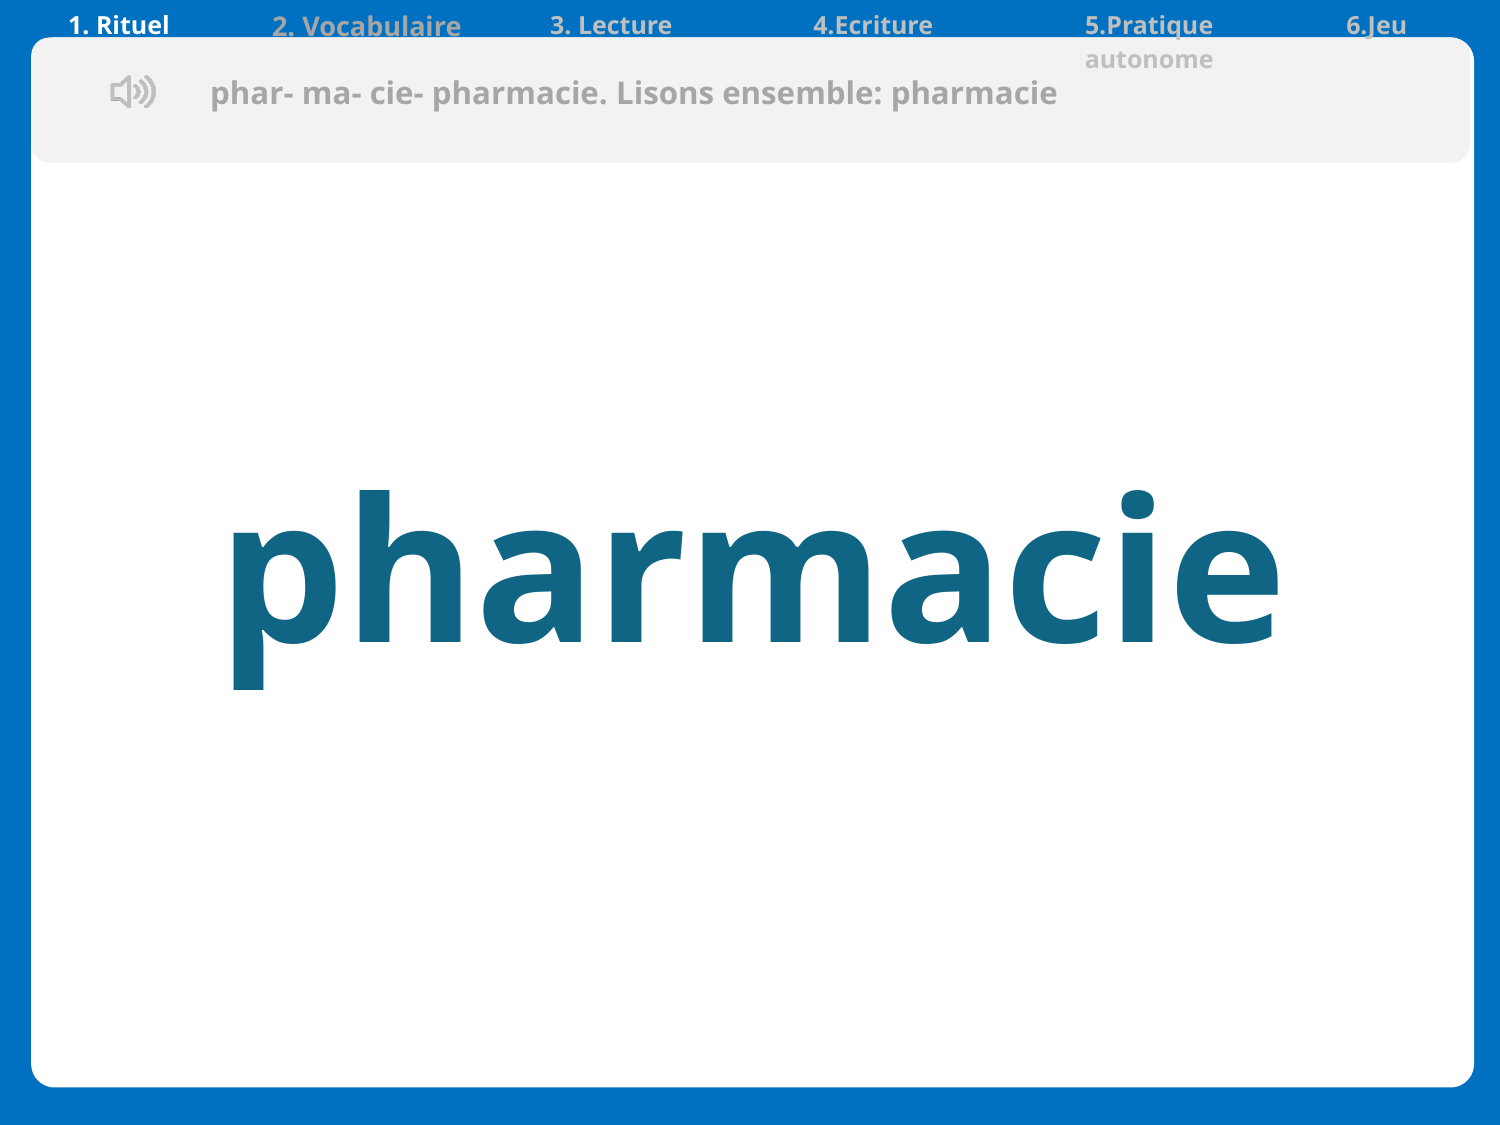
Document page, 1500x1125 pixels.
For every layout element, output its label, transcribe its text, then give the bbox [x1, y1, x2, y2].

table_header 2. Vocabulaire [245, 0, 489, 61]
table_header 1. Rituel [0, 0, 245, 83]
table_header 6.Jeu [1286, 0, 1468, 83]
text_box [0, 0, 1500, 1125]
table_header 5.Pratique autonome [1013, 0, 1286, 61]
text_box [110, 83, 156, 108]
table_header 4.Ecriture [734, 0, 1013, 61]
text_box [29, 43, 1472, 165]
text_box pharmacie [29, 42, 1477, 1090]
text_box phar- ma- cie- pharmacie. Lisons ensemble: pharmacie [187, 61, 1362, 161]
table_header 3. Lecture [489, 0, 734, 61]
